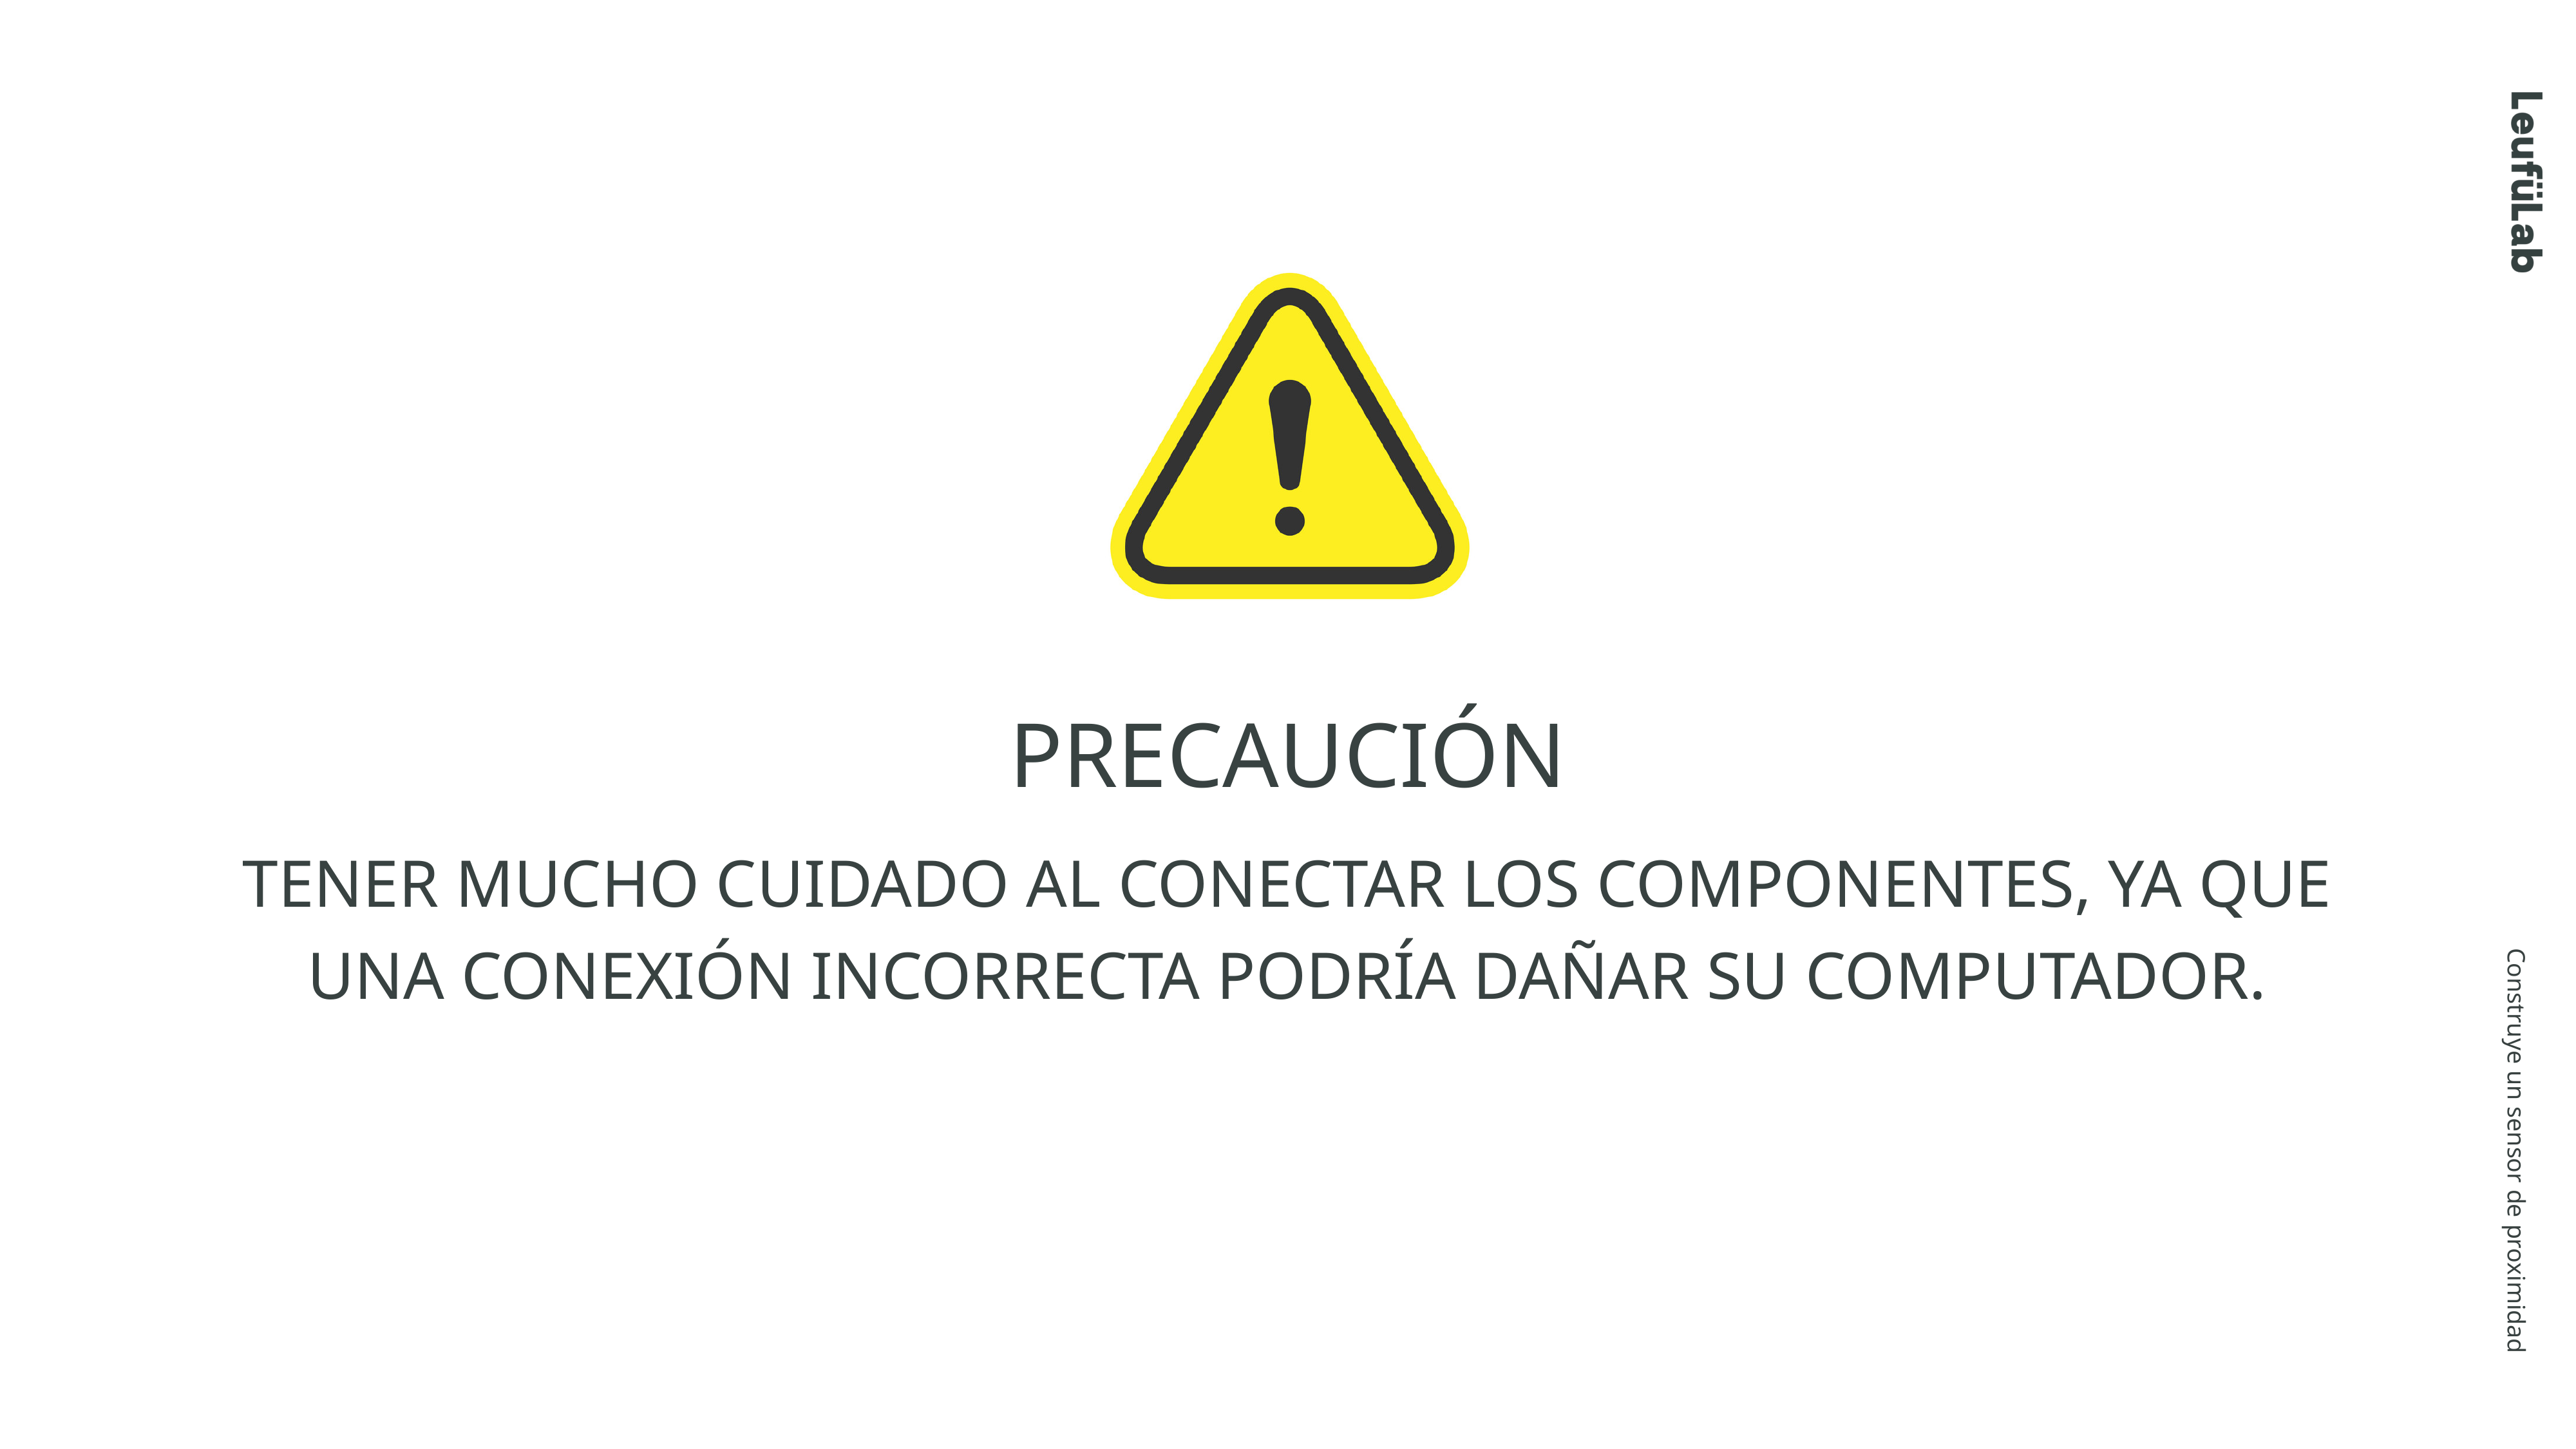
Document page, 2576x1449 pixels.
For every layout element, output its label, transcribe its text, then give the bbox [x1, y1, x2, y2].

picture [1094, 248, 1482, 620]
text_box PRECAUCIÓN [196, 701, 2380, 817]
text_box TENER MUCHO CUIDADO AL CONECTAR LOS COMPONENTES, YA QUE UNA CONEXIÓN INCORRECTA PODRÍA DAÑAR SU COMPUTADOR. [166, 817, 2410, 1088]
text_box Construye un sensor de proximidad [2493, 674, 2556, 1363]
picture [2436, 93, 2576, 272]
